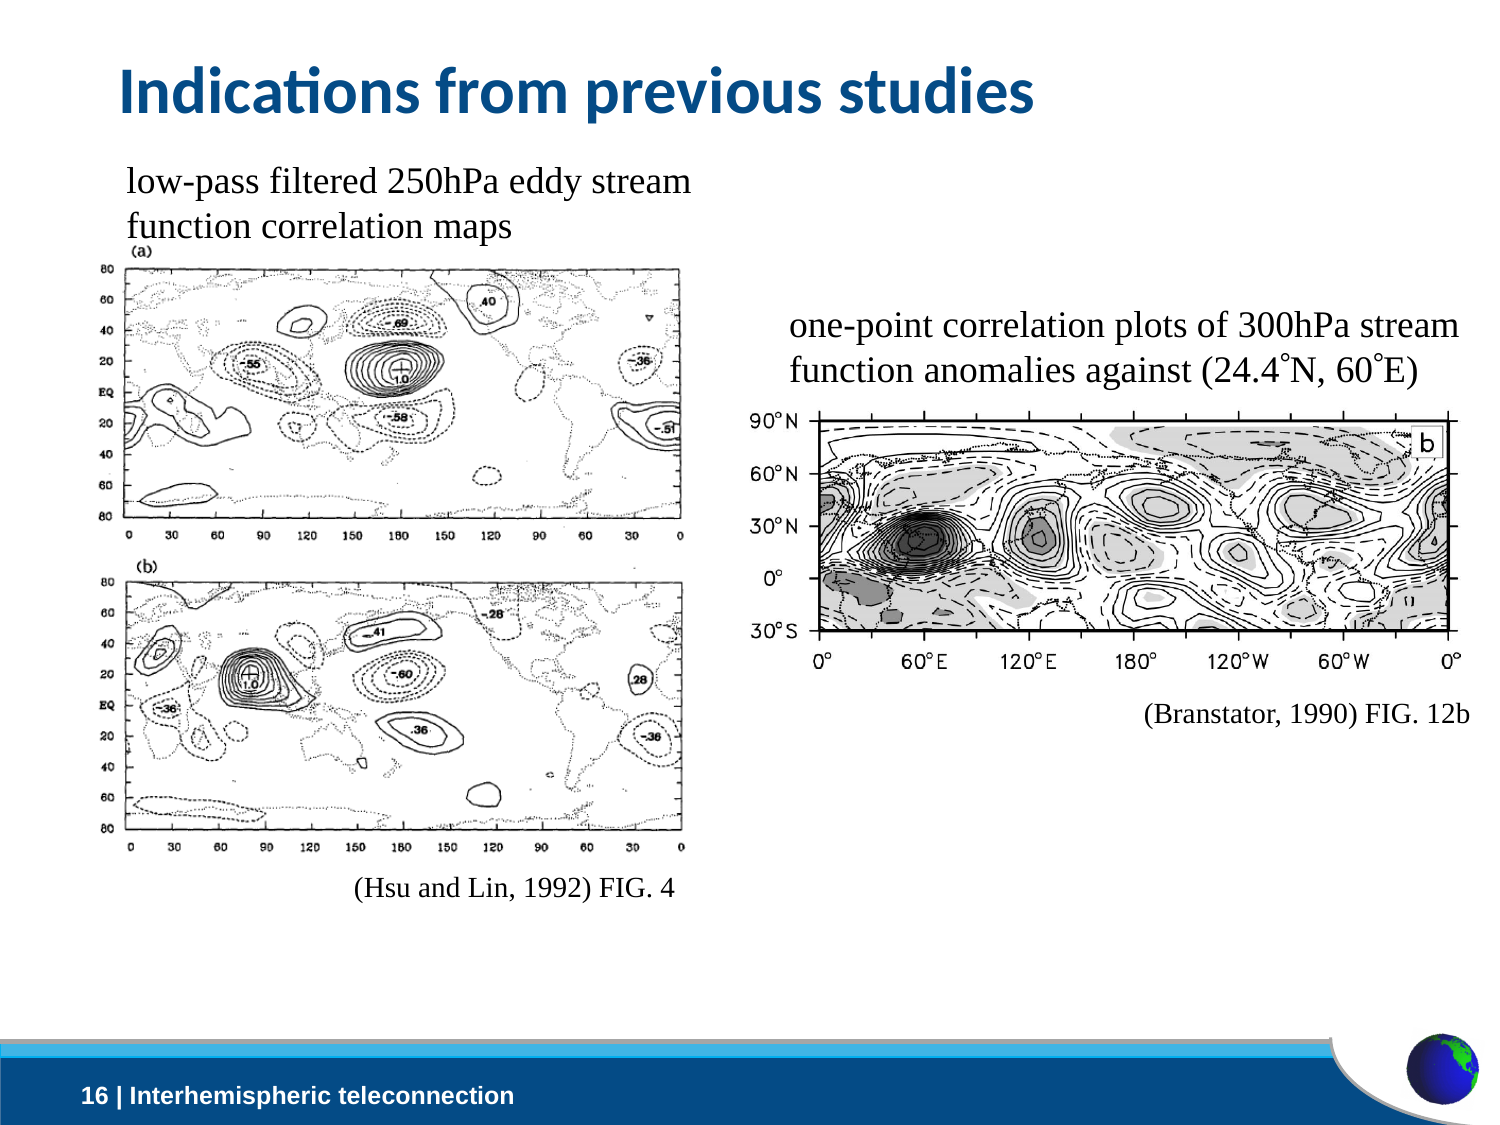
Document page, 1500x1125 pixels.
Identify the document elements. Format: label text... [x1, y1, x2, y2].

title Indications from previous studies [103, 45, 1397, 140]
text_box (Hsu and Lin, 1992) FIG. 4 [339, 864, 691, 912]
picture [85, 242, 692, 864]
text_box one-point correlation plots of 300hPa stream function anomalies against (24.4N, 60E) [774, 292, 1500, 397]
picture [736, 405, 1487, 680]
text_box (Branstator, 1990) FIG. 12b [1128, 686, 1486, 737]
slide_number 16 | Interhemispheric teleconnection [65, 1065, 1317, 1125]
text_box low-pass filtered 250hPa eddy stream function correlation maps [111, 148, 718, 253]
